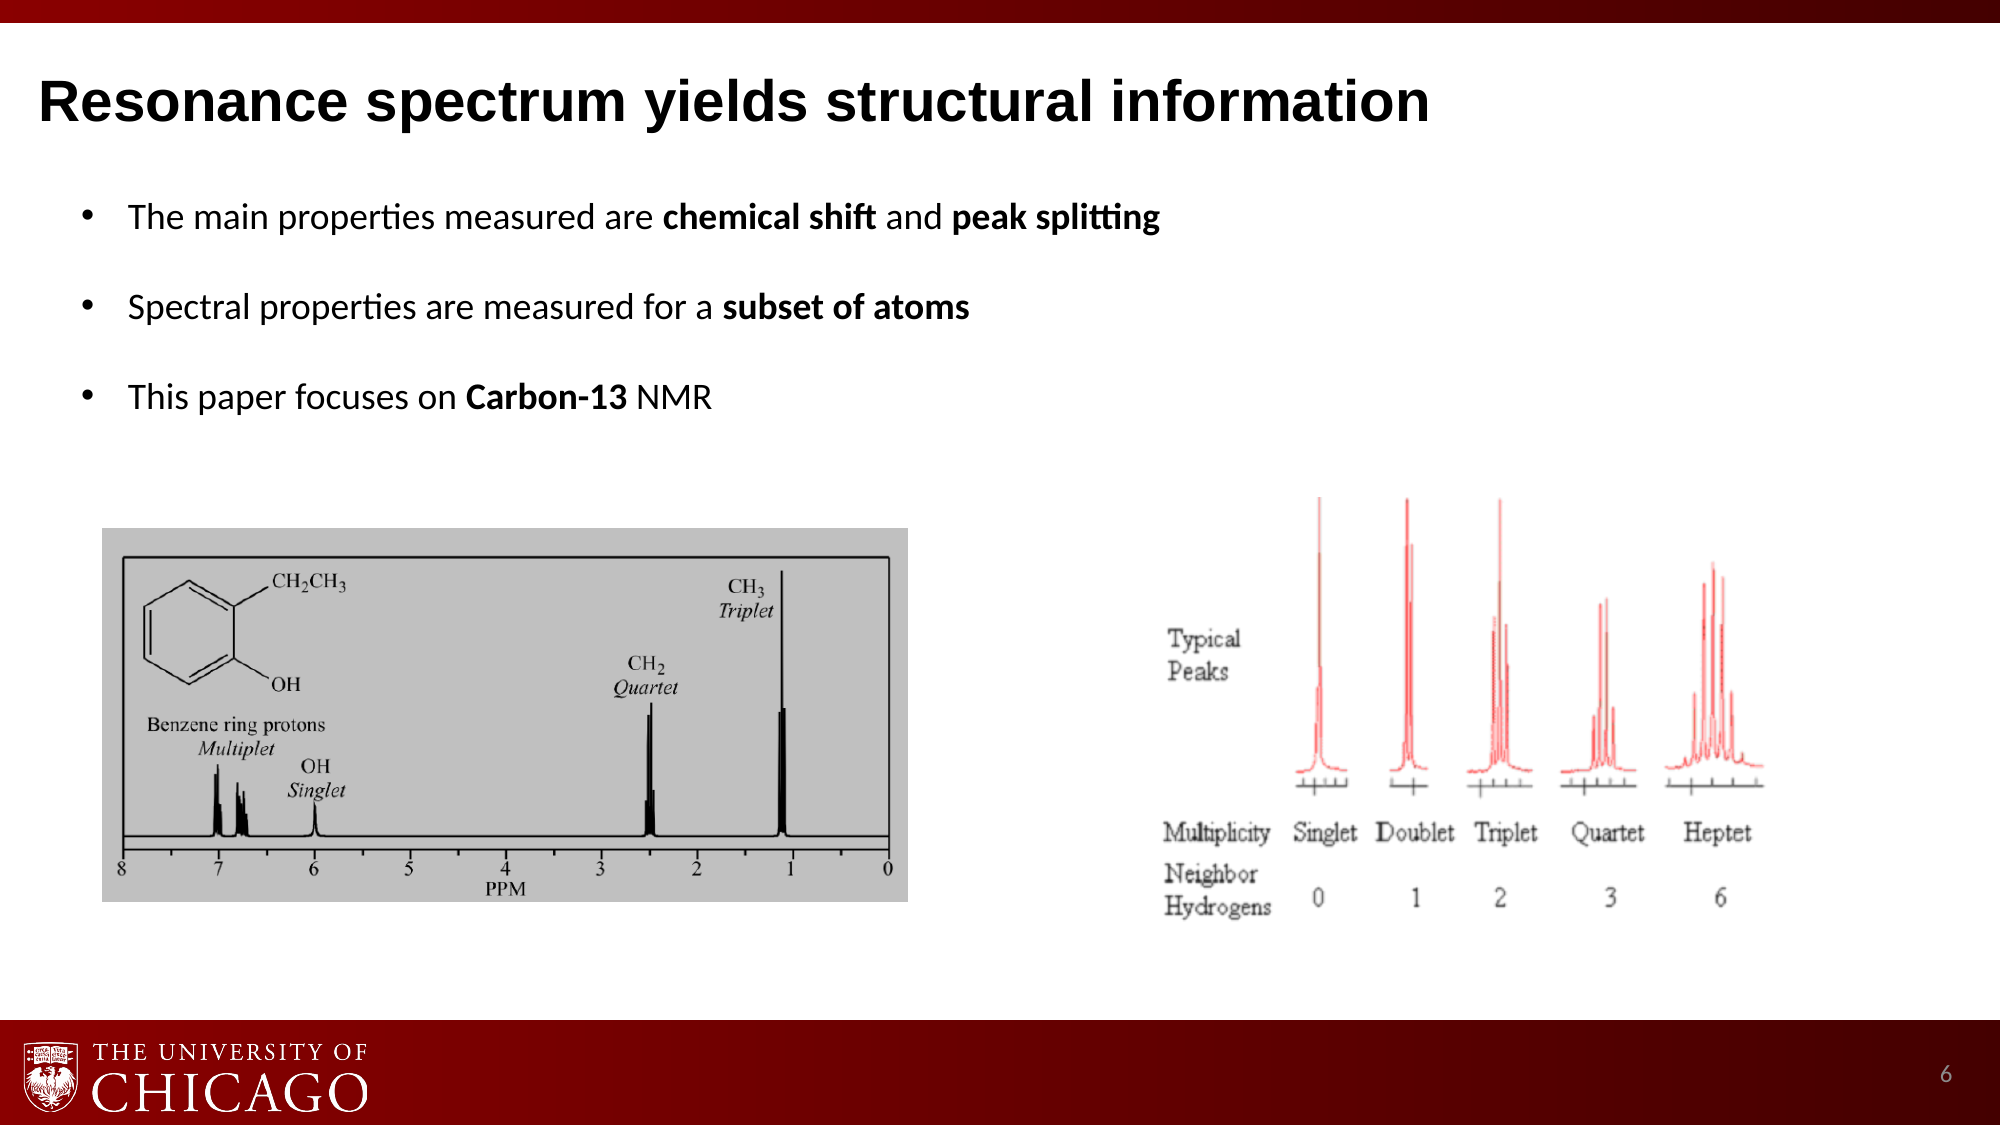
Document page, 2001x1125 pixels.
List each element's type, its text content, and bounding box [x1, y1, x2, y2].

picture [1152, 497, 1790, 924]
text_box The main properties measured are chemical shift and peak splitting Spectral properties are measured for a subset of atoms This paper focuses on Carbon-13 NMR [66, 184, 1371, 470]
text_box [0, 1020, 2000, 1125]
picture [102, 528, 908, 902]
slide_number 6 [1517, 1042, 1968, 1103]
picture [23, 1042, 367, 1112]
text_box Resonance spectrum yields structural information [23, 55, 1769, 141]
text_box [0, 0, 2000, 23]
